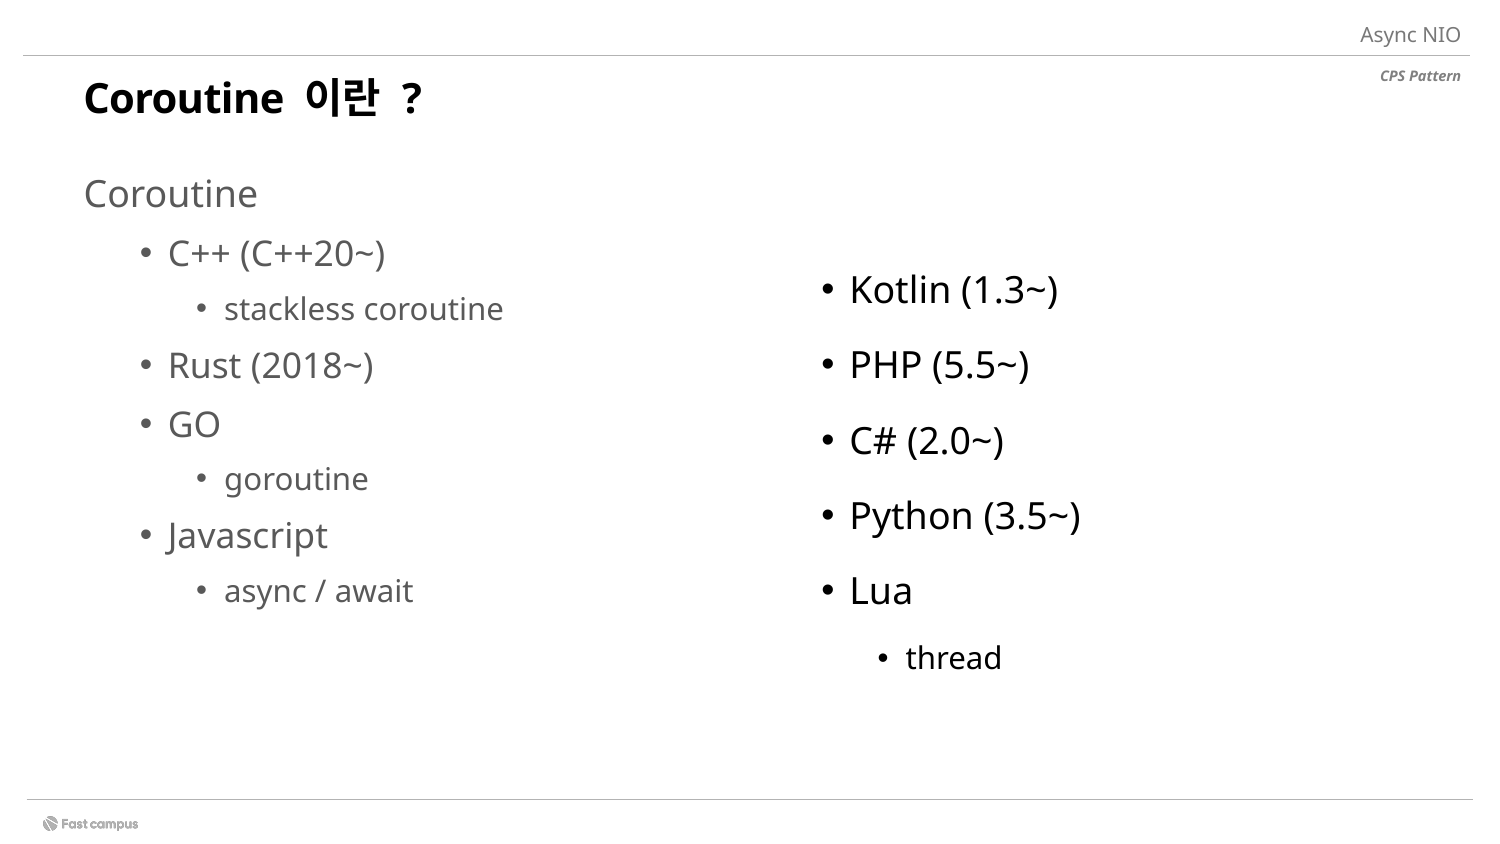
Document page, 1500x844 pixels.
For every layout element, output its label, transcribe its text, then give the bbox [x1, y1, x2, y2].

title Coroutine 이란 ? [68, 64, 1462, 136]
footer Async NIO [1060, 18, 1462, 54]
list CPS Pattern [1060, 56, 1462, 94]
text_box Kotlin (1.3~) PHP (5.5~) C# (2.0~) Python (3.5~) Lua thread [749, 175, 1397, 828]
picture [28, 804, 153, 843]
list Coroutine C++ (C++20~) stackless coroutine Rust (2018~) GO goroutine Javascript async / await [68, 153, 1462, 789]
